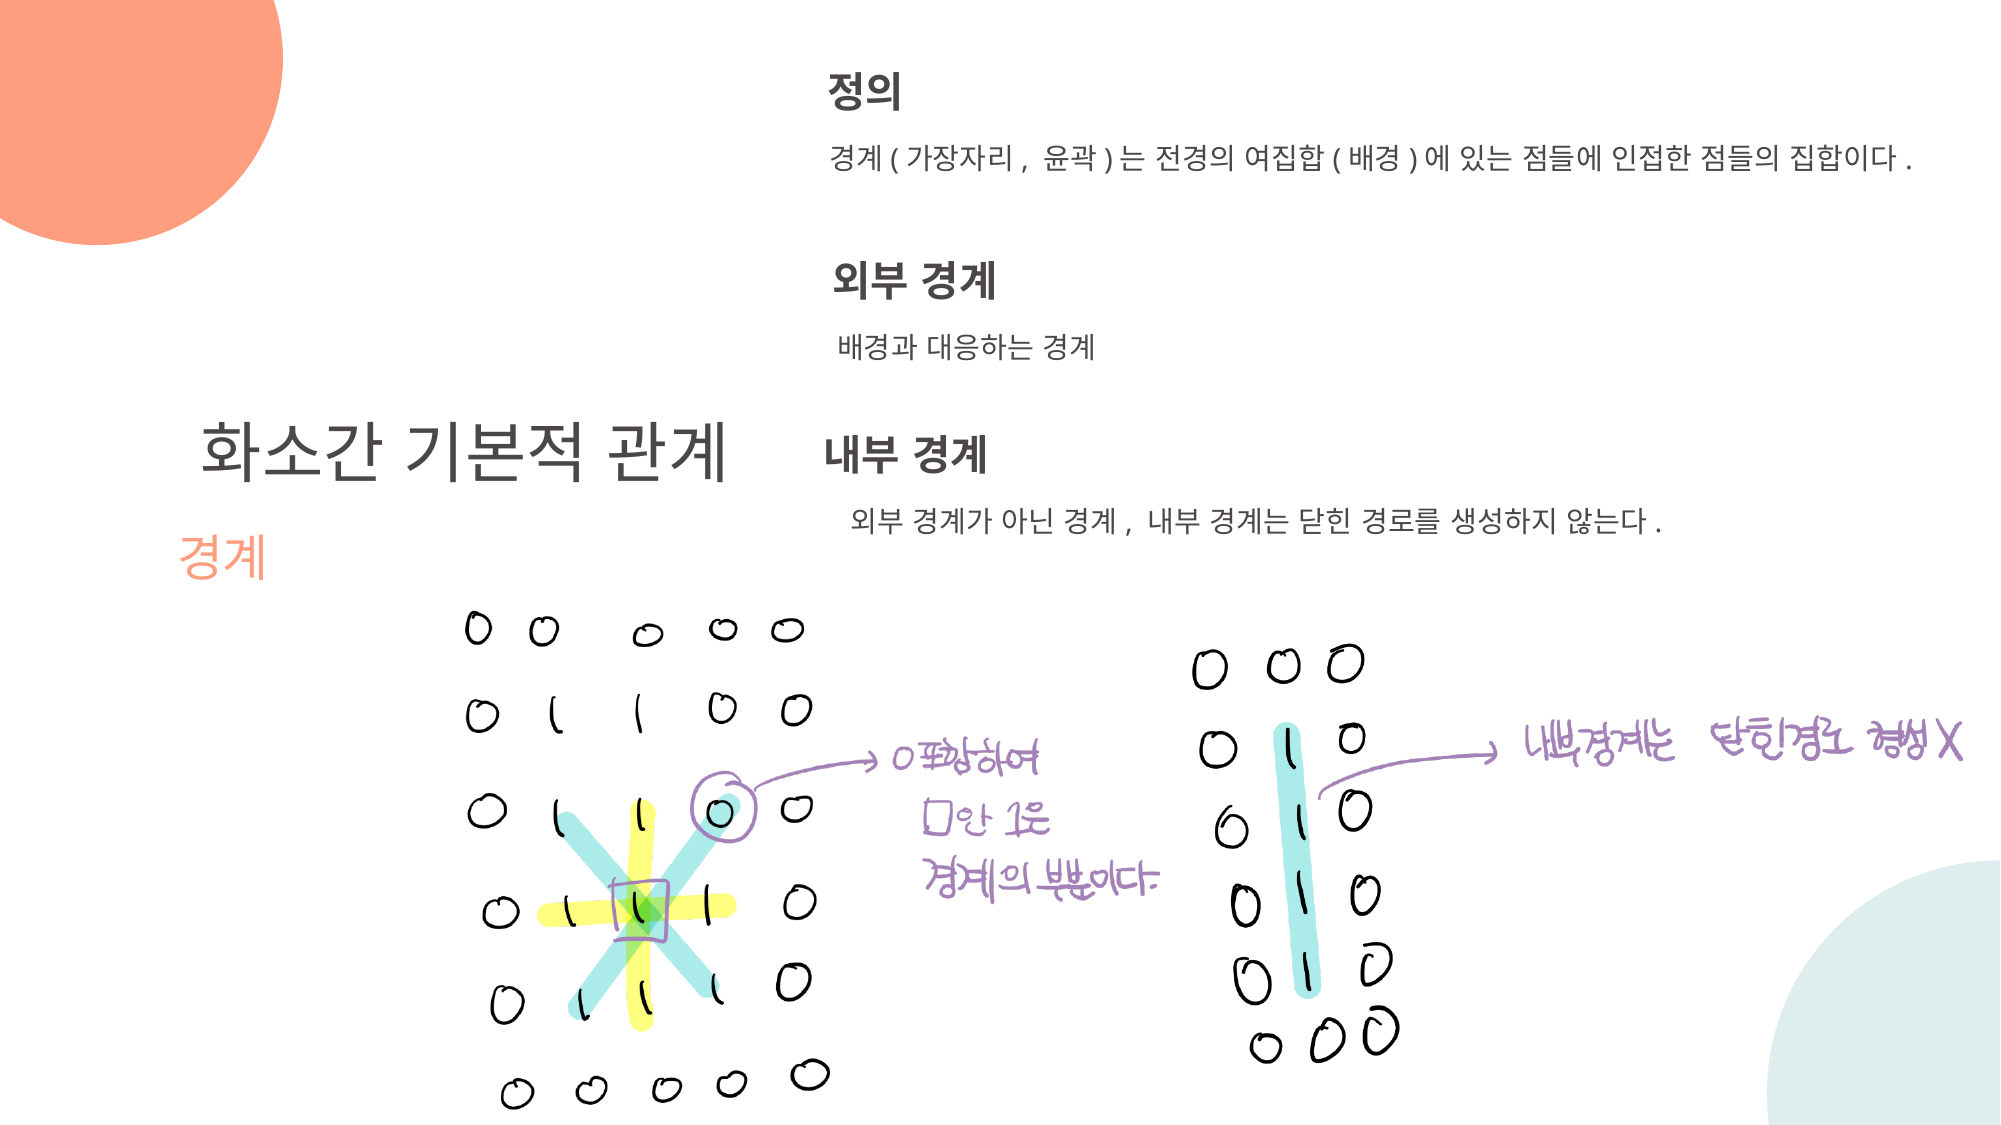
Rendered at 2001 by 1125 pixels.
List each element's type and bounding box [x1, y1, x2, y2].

picture [465, 610, 1160, 1110]
text_box [1765, 859, 2000, 1125]
text_box [808, 421, 1705, 547]
text_box [157, 403, 774, 595]
text_box [0, 0, 284, 247]
text_box [808, 247, 1126, 373]
text_box [808, 58, 1934, 184]
picture [1192, 642, 1963, 1064]
